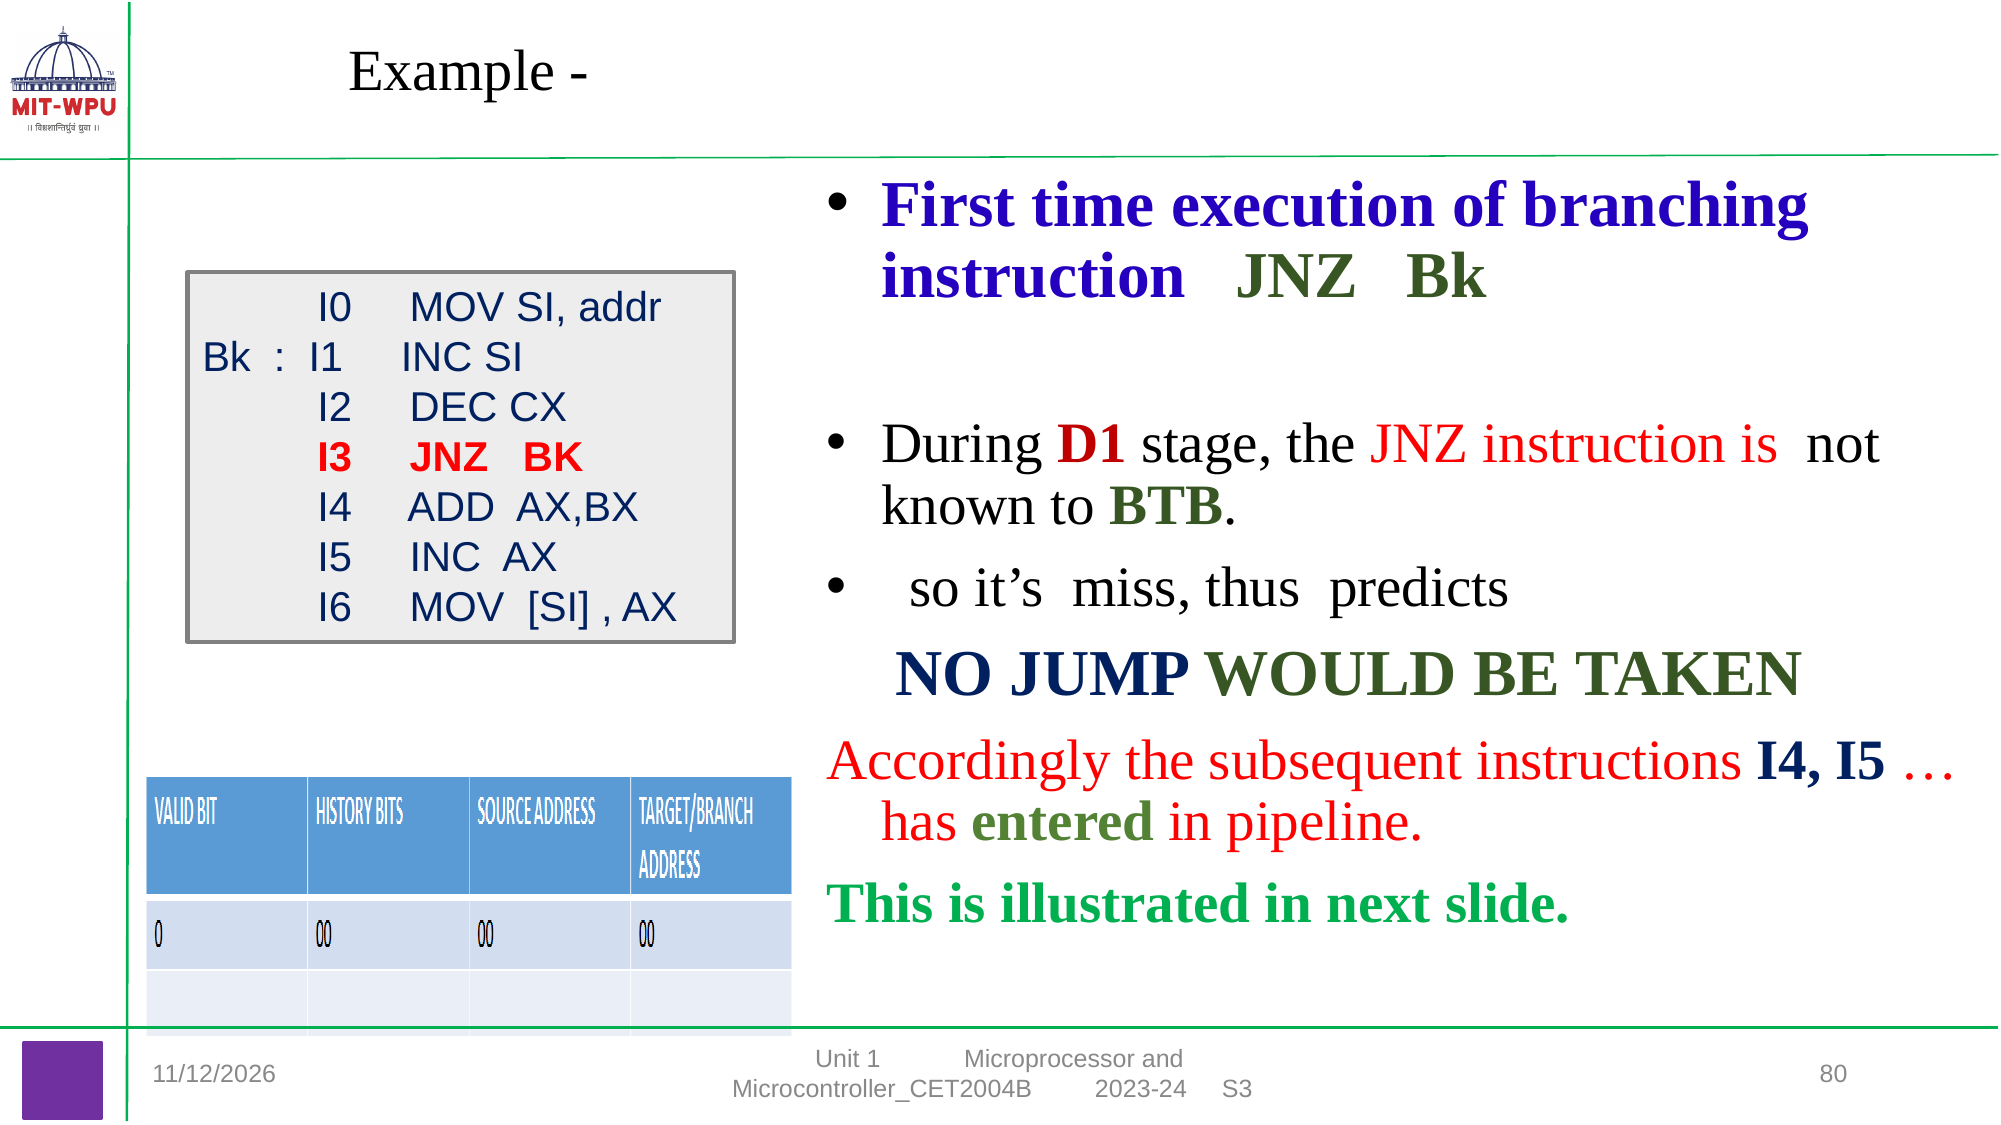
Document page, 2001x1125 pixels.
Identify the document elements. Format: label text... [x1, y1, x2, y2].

slide_number 80 [1412, 1042, 1863, 1103]
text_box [0, 154, 121, 160]
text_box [126, 1039, 130, 1122]
footer Unit 1 Microprocessor and Microcontroller_CET2004B 2023-24 S3 [662, 1042, 1338, 1103]
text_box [135, 154, 1999, 160]
list First time execution of branching instruction JNZ Bk During D1 stage, the JNZ instruction is not known to BTB. so it’s miss, thus predicts NO JUMP WOULD BE TAKEN Accordingly the subsequent instructions I4, I5 … has entered in pipeline. This is illustrated in next slide. [792, 171, 1976, 1014]
picture [9, 26, 126, 134]
picture [141, 754, 797, 1027]
text_box Example - [333, 24, 1287, 110]
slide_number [137, 1042, 588, 1103]
text_box I0 MOV SI, addr Bk : I1 INC SI I2 DEC CX I3 JNZ BK I4 ADD AX,BX I5 INC AX I6 MOV [SI] , AX [185, 270, 736, 644]
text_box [126, 1, 130, 1026]
picture [141, 1028, 797, 1036]
text_box [22, 1041, 103, 1120]
